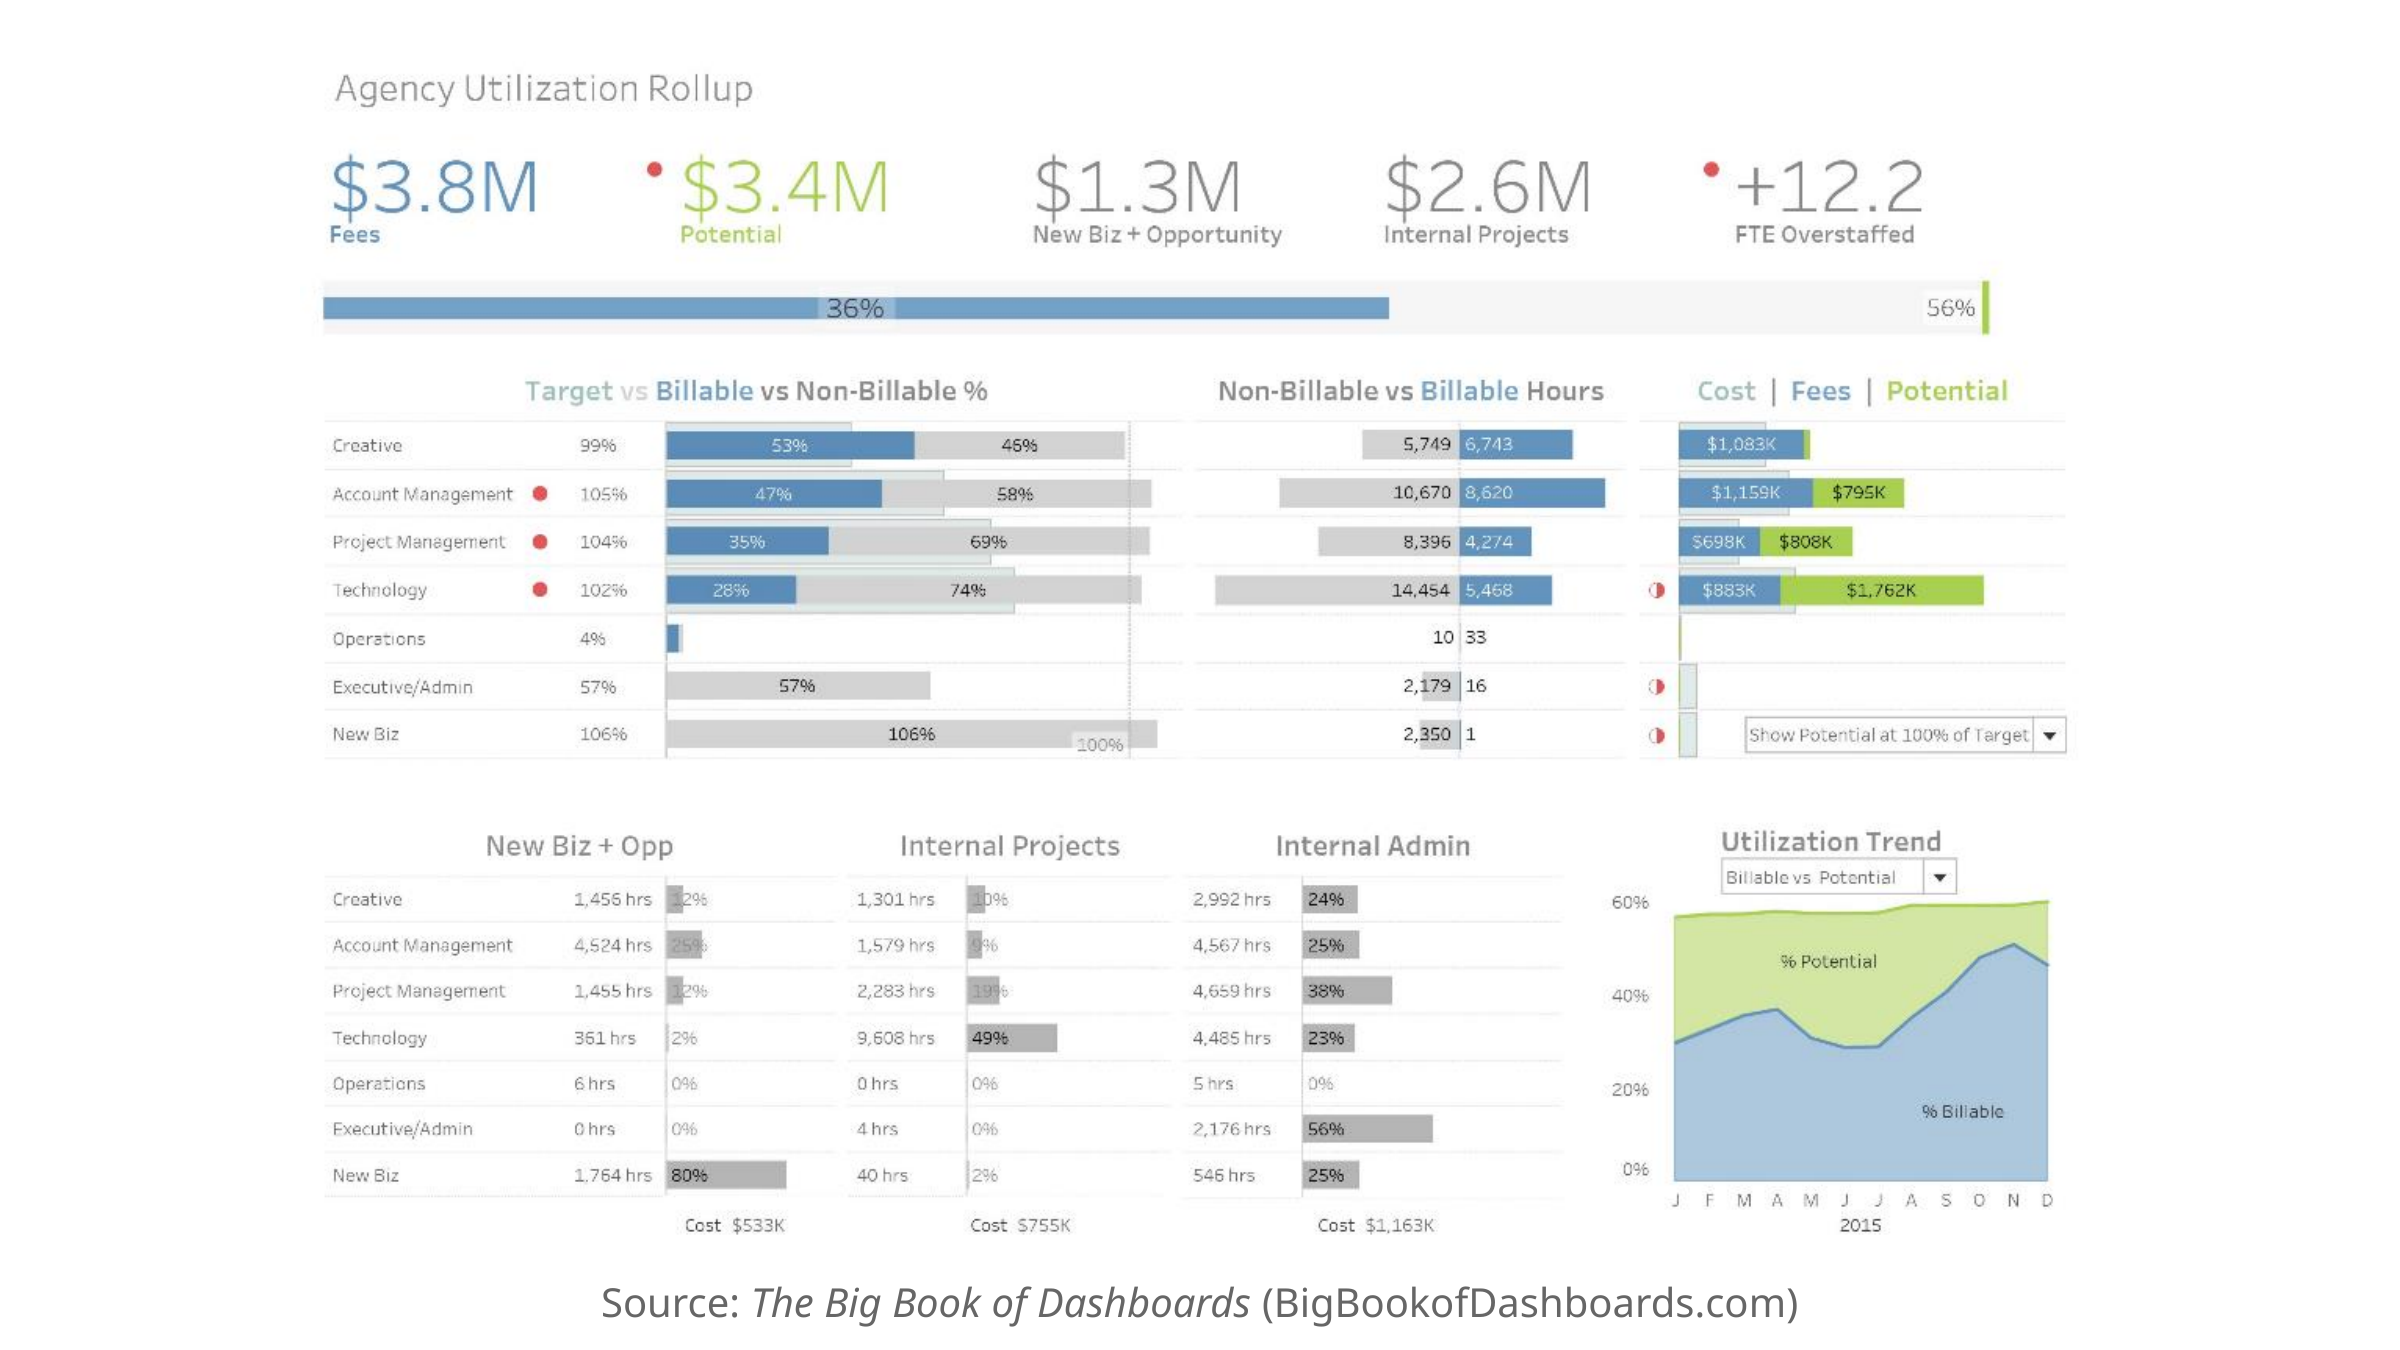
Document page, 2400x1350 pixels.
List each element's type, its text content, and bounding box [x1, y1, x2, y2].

picture [299, 37, 2100, 1264]
text_box Source: The Big Book of Dashboards (BigBookofDashboards.com) [299, 1270, 2100, 1333]
